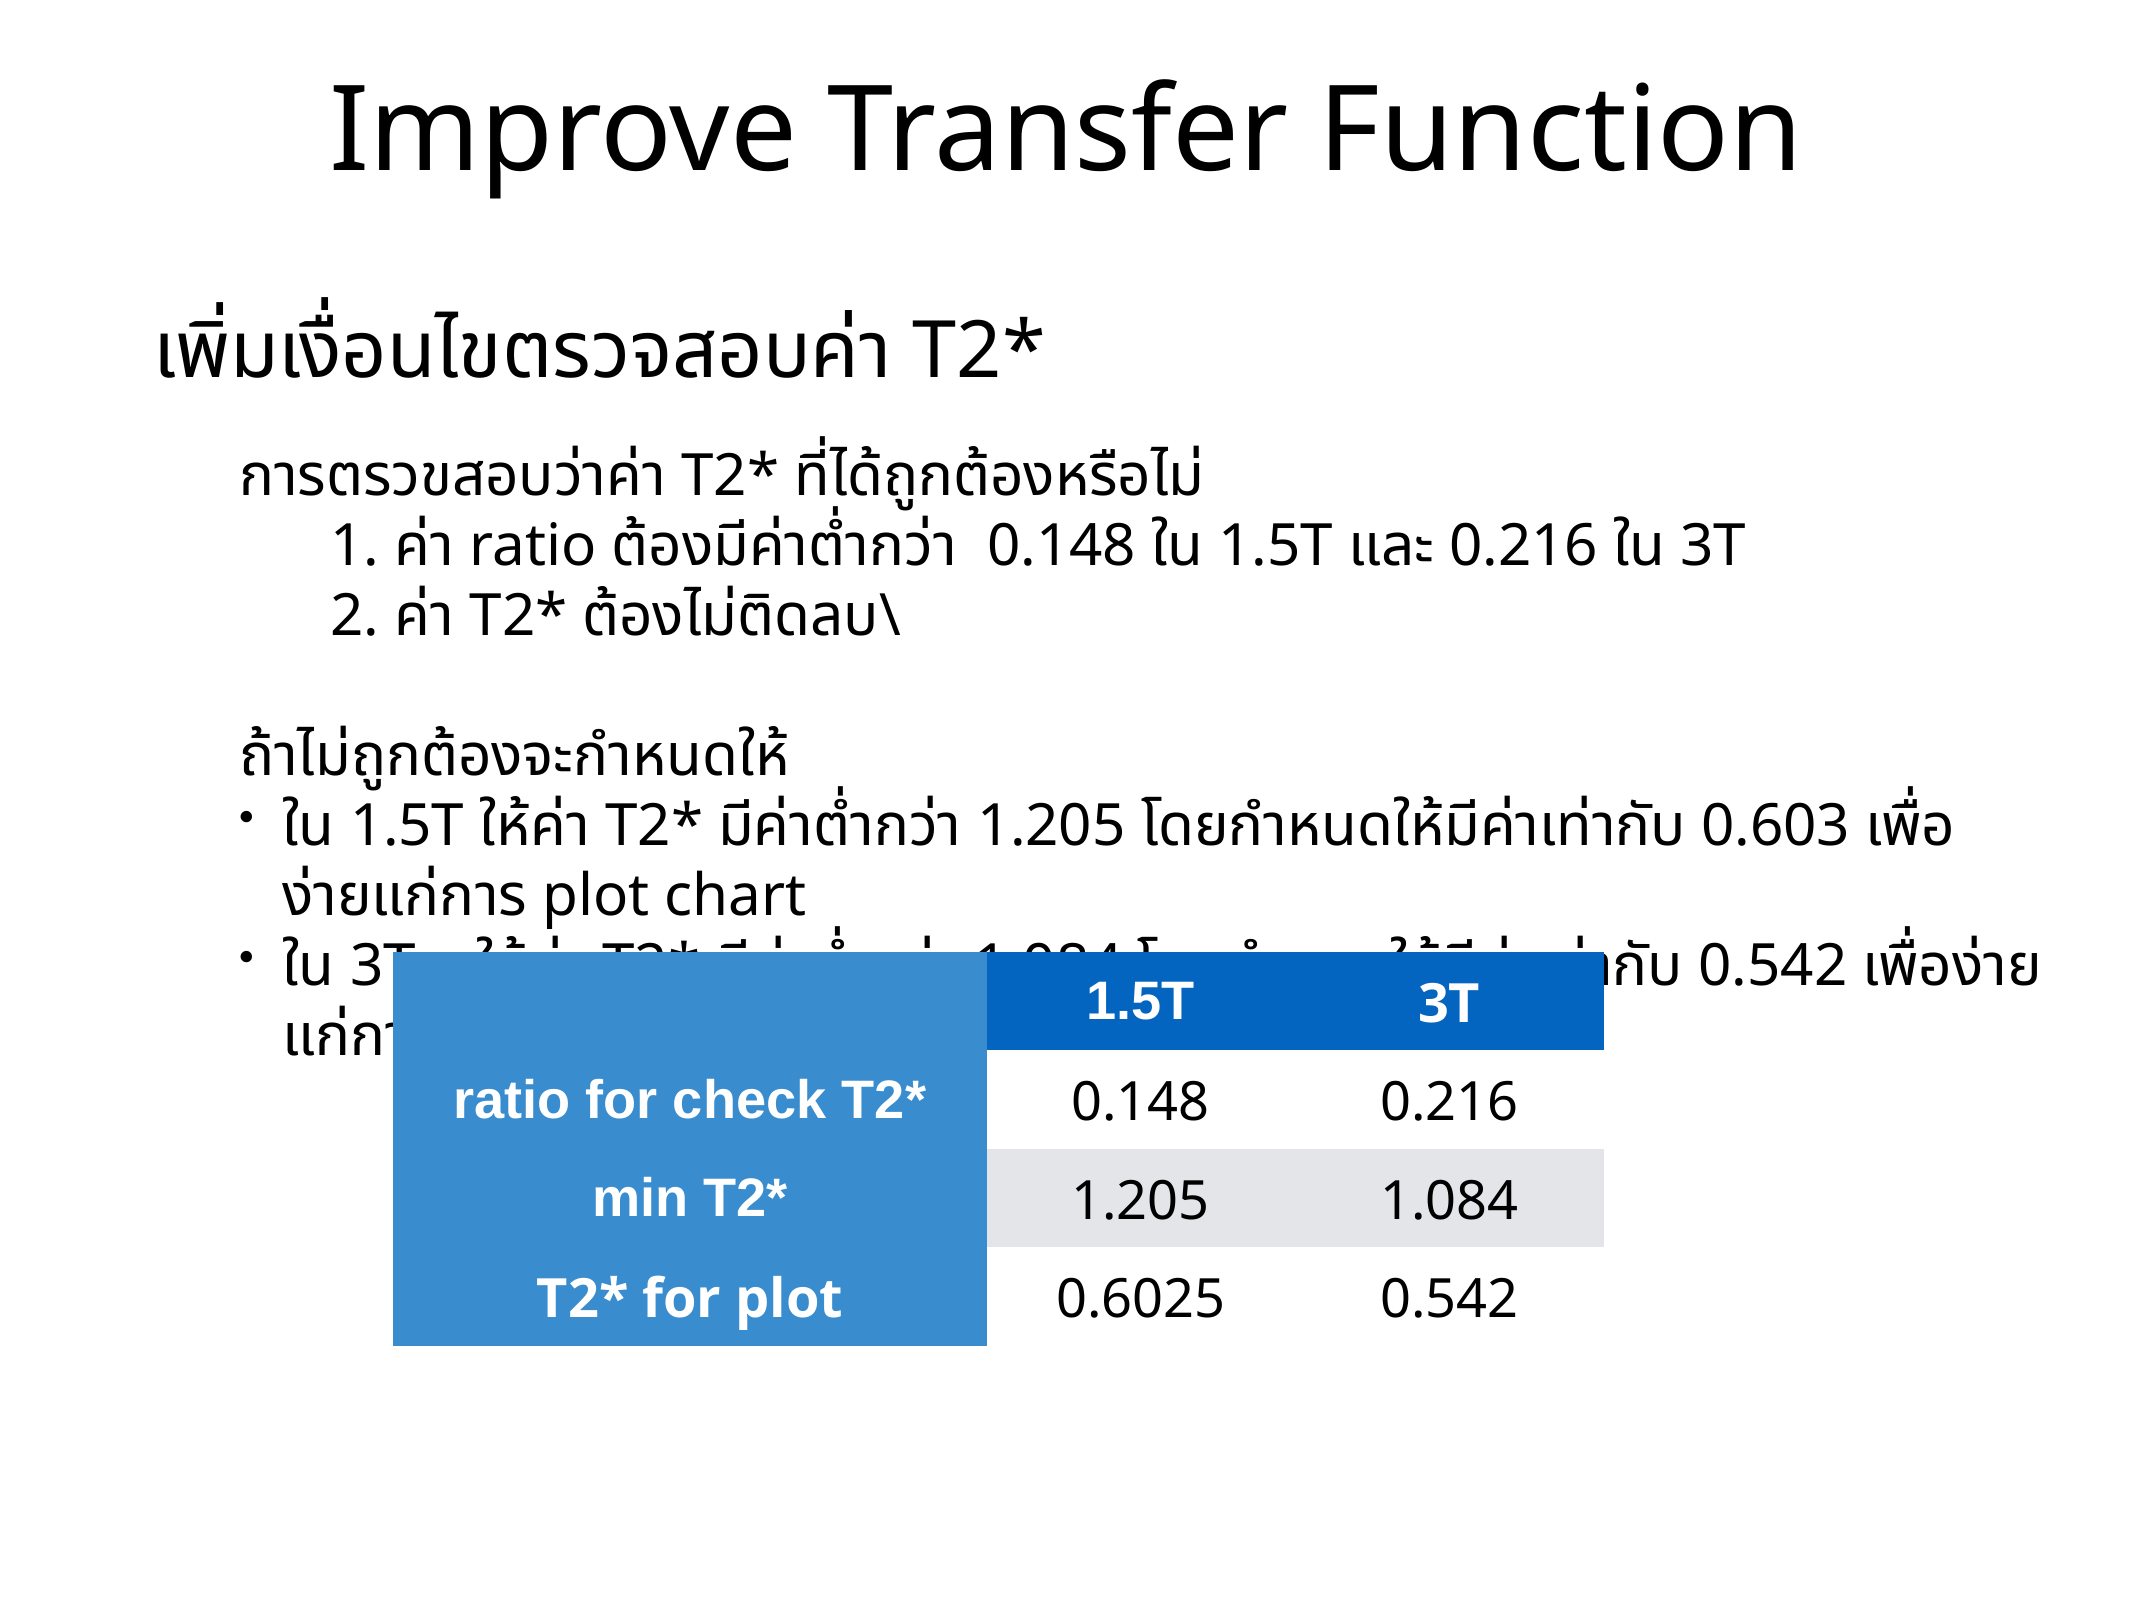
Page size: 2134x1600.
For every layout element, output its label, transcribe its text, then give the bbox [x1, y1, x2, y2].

list การตรวขสอบว่าค่า T2* ที่ได้ถูกต้องหรือไม่ 1. ค่า ratio ต้องมีค่าต่ำกว่า 0.148 ใน 1.5T และ 0.216 ใน 3T 2. ค่า T2* ต้องไม่ติดลบ\ ถ้าไม่ถูกต้องจะกำหนดให้ ใน 1.5T ให้ค่า T2* มีค่าต่ำกว่า 1.205 โดยกำหนดให้มีค่าเท่ากับ 0.603 เพื่อง่ายแก่การ plot chart ใน 3T ให้ค่า T2* มีค่าต่ำกว่า 1.084 โดยกำหนดให้มีค่าเท่ากับ 0.542 เพื่อง่ายแก่การ plot chart [230, 428, 2053, 930]
table_cell T2* for plot [393, 1247, 987, 1346]
table_cell min T2* [393, 1149, 987, 1247]
title เพิ่มเงื่อนไขตรวจสอบค่า T2* [77, 241, 1122, 451]
table_header 3T [1295, 952, 1604, 1050]
table_header [393, 952, 987, 1050]
table_header 1.5T [987, 952, 1295, 1050]
table_cell 0.148 [987, 1050, 1295, 1149]
table_cell 0.216 [1295, 1050, 1604, 1149]
text_box Improve Transfer Function [124, 18, 2009, 227]
table_cell 1.205 [987, 1149, 1295, 1247]
table_cell 0.6025 [987, 1247, 1295, 1346]
table_cell 1.084 [1295, 1149, 1604, 1247]
table_cell ratio for check T2* [393, 1050, 987, 1149]
table_cell 0.542 [1295, 1247, 1604, 1346]
